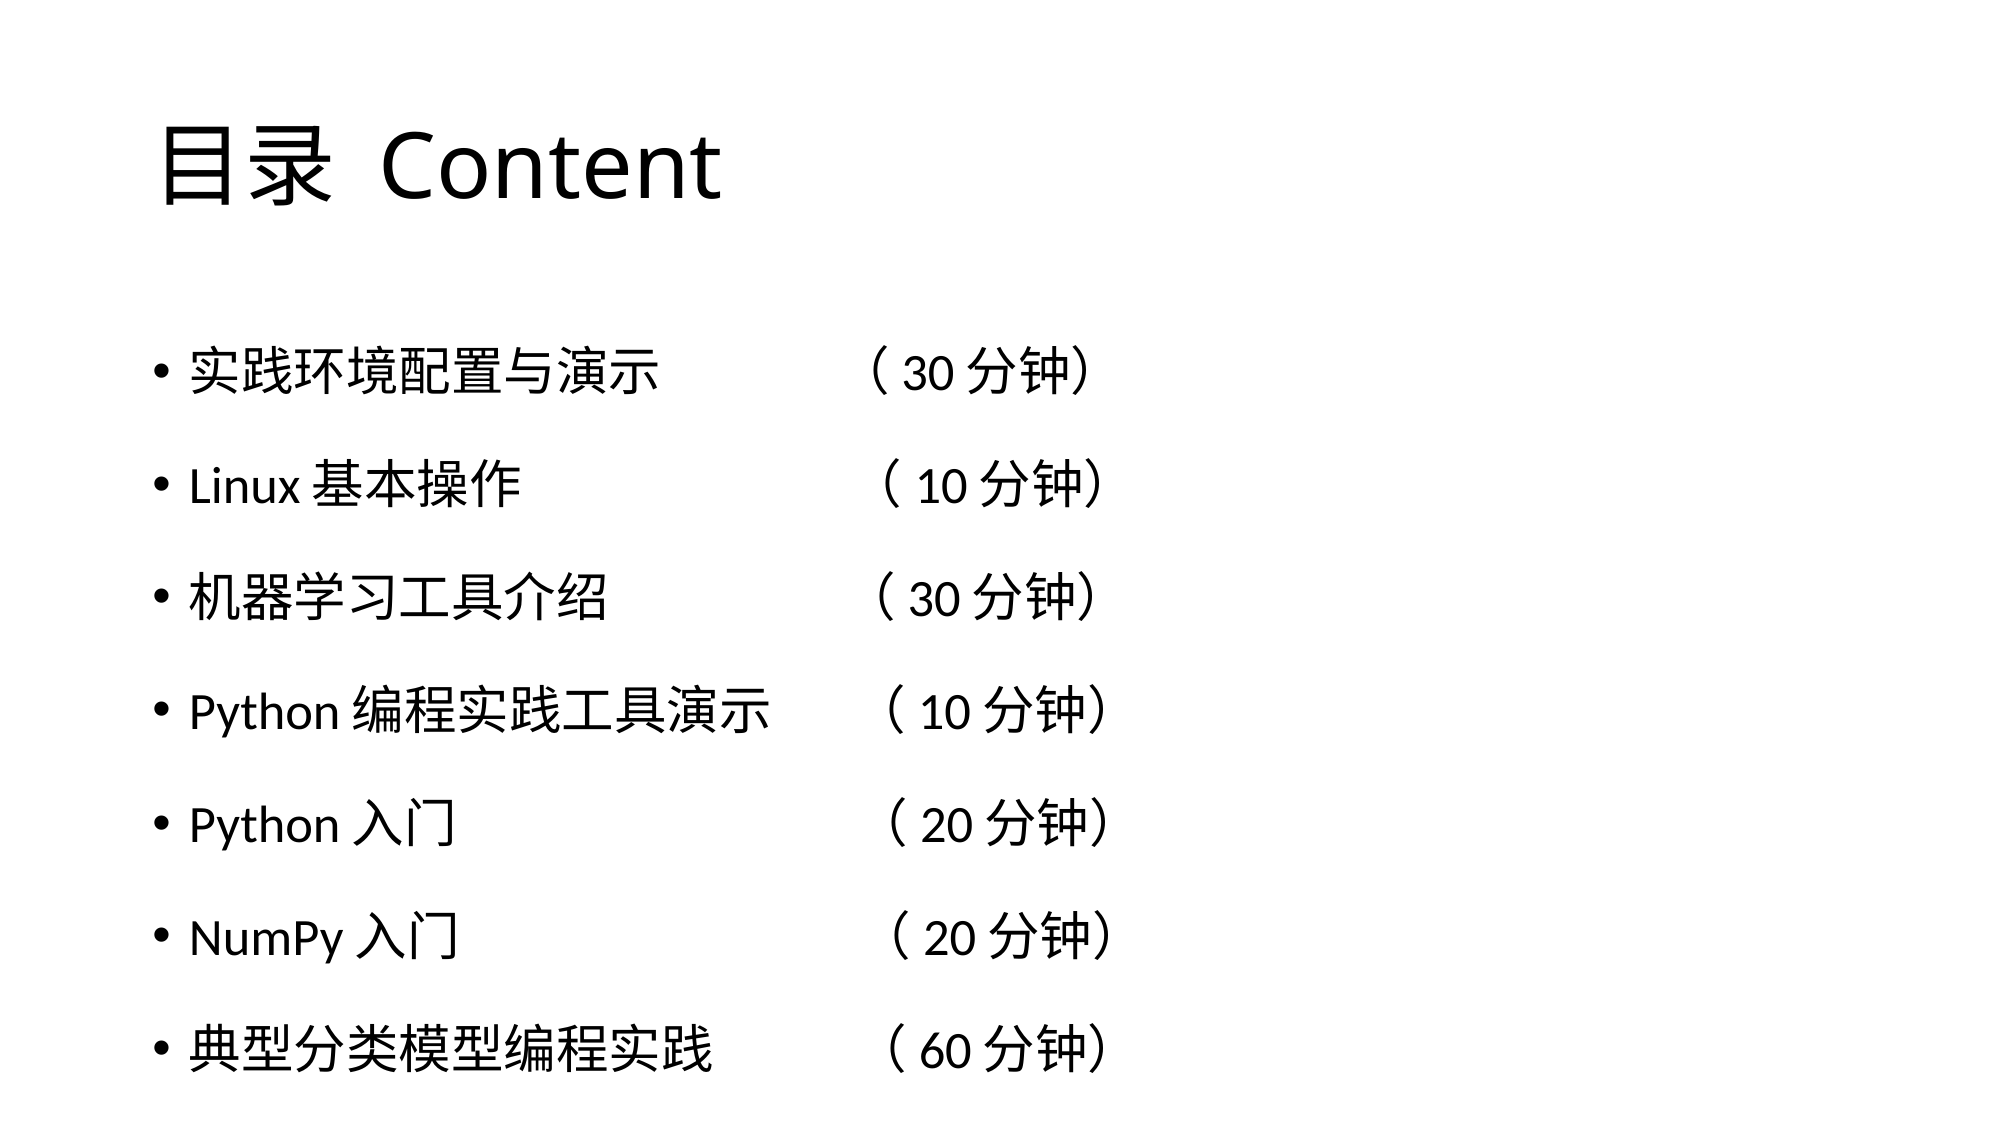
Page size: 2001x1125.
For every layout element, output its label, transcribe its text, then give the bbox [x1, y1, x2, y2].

title 目录 Content [137, 59, 1863, 278]
list 实践环境配置与演示 （30分钟） Linux基本操作 （10分钟） 机器学习工具介绍 （30分钟） Python编程实践工具演示 （10分钟） Python入门 （20分钟） NumPy入门 （20分钟） 典型分类模型编程实践 （60分钟） [137, 299, 1503, 1088]
